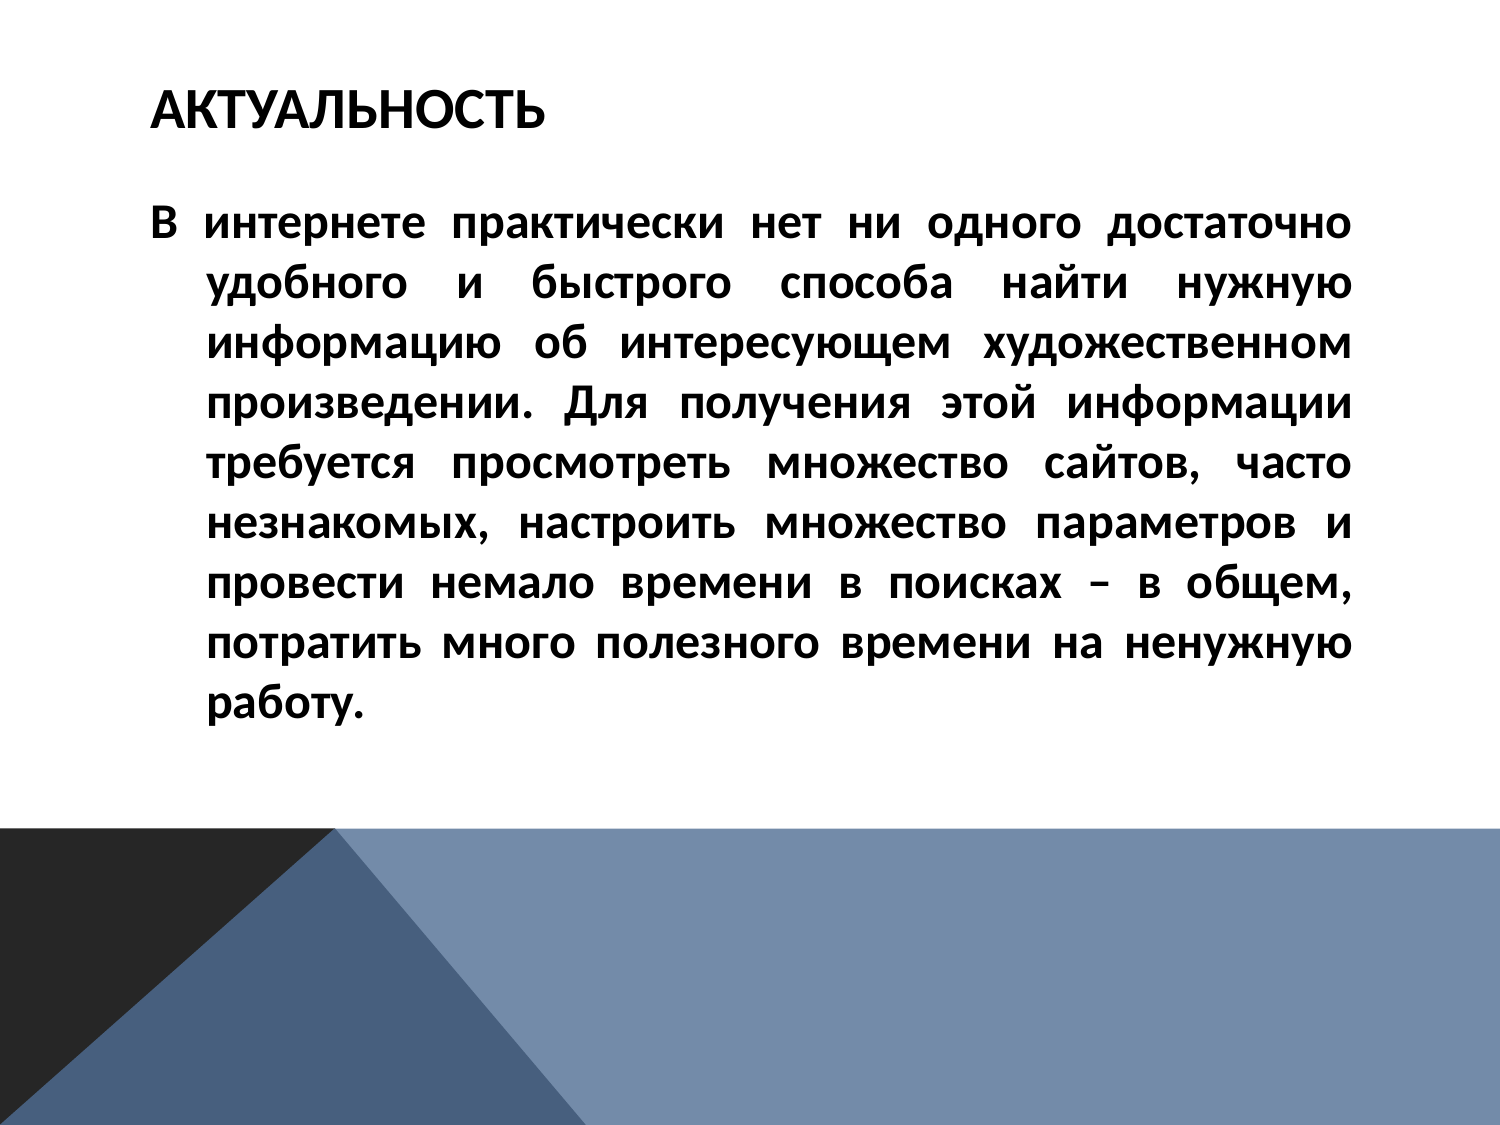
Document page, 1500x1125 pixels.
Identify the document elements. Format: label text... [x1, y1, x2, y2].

title актуальность [135, 60, 1369, 150]
list В интернете практически нет ни одного достаточно удобного и быстрого способа найти нужную информацию об интересующем художественном произведении. Для получения этой информации требуется просмотреть множество сайтов, часто незнакомых, настроить множество параметров и провести немало времени в поисках – в общем, потратить много полезного времени на ненужную работу. [135, 180, 1369, 768]
